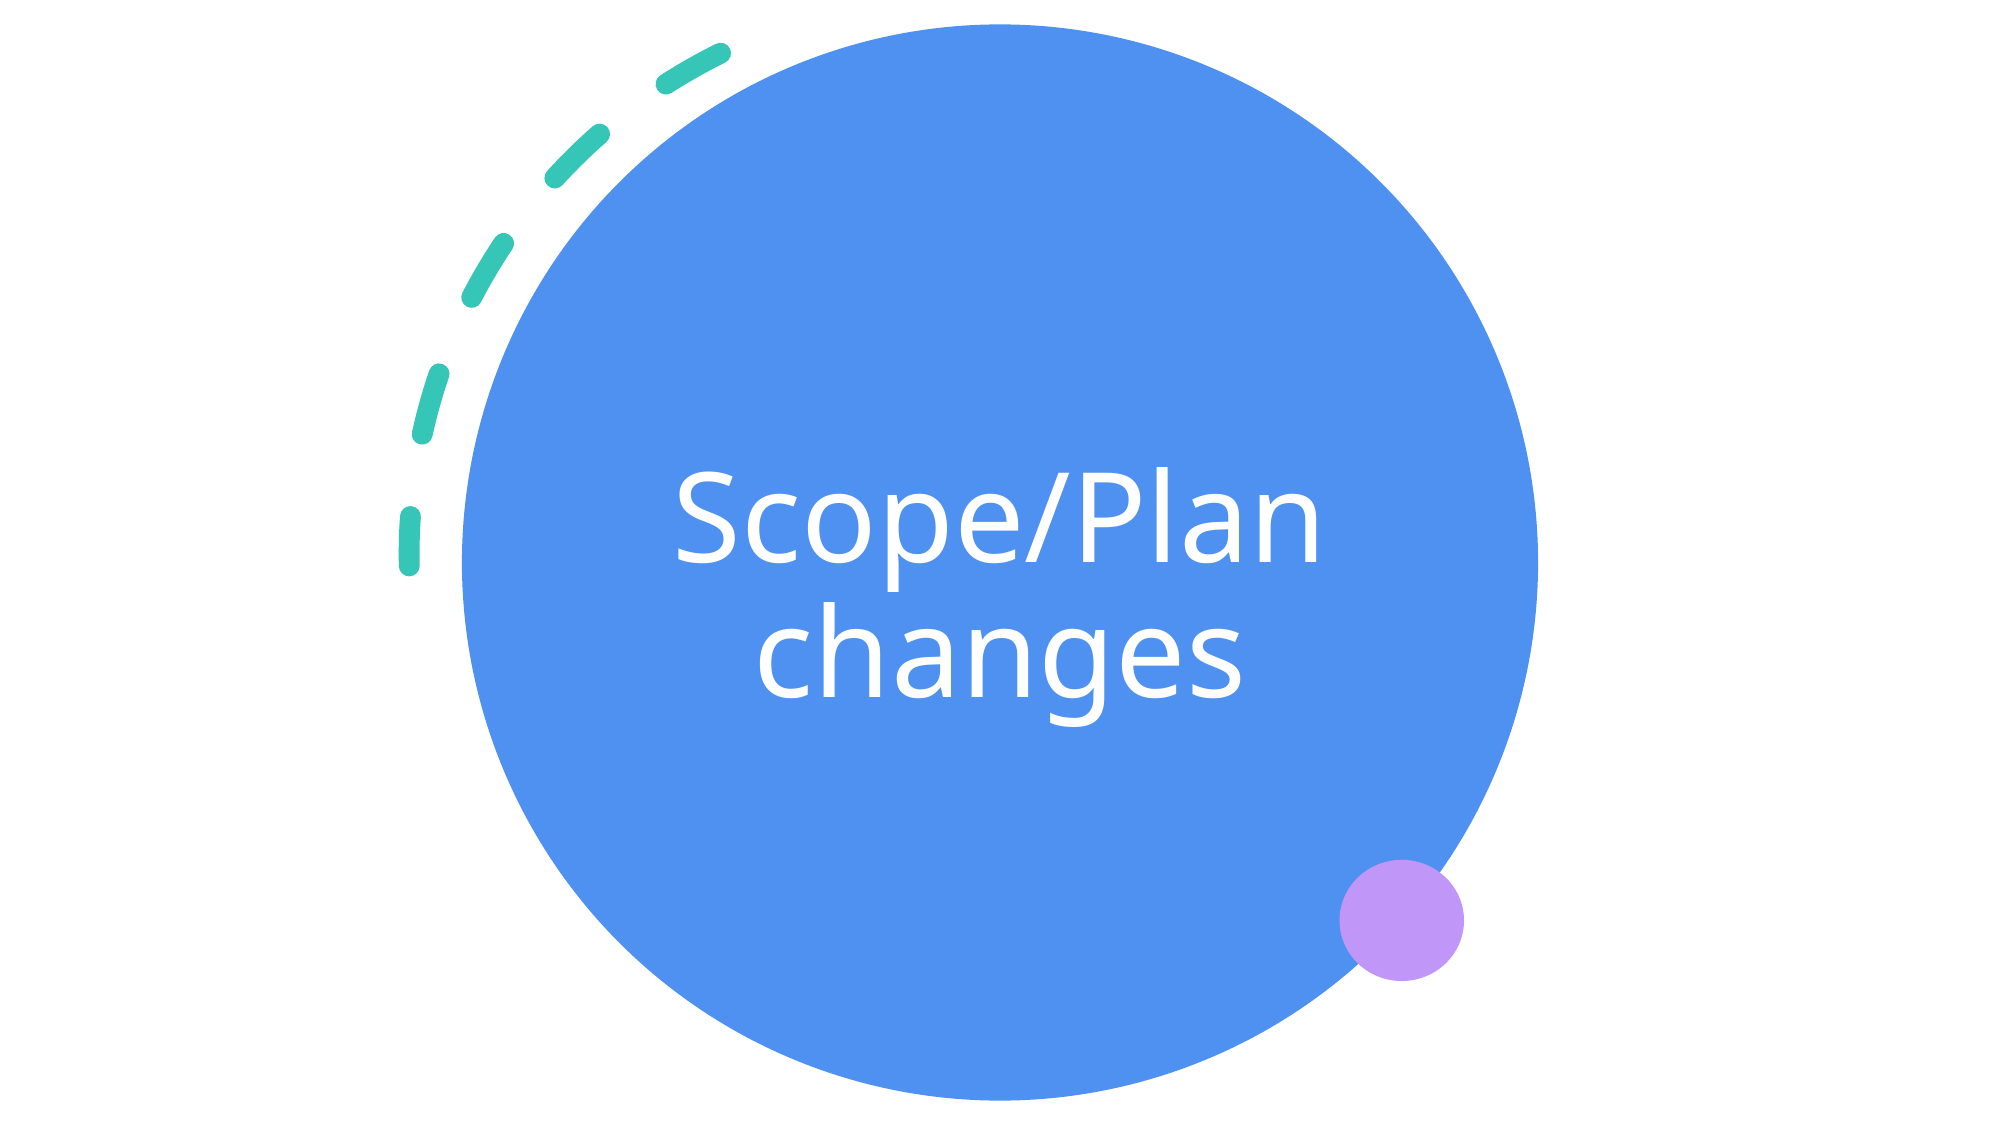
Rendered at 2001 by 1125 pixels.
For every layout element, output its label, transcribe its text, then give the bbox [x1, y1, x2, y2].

title Scope/Plan changes [544, 319, 1456, 732]
